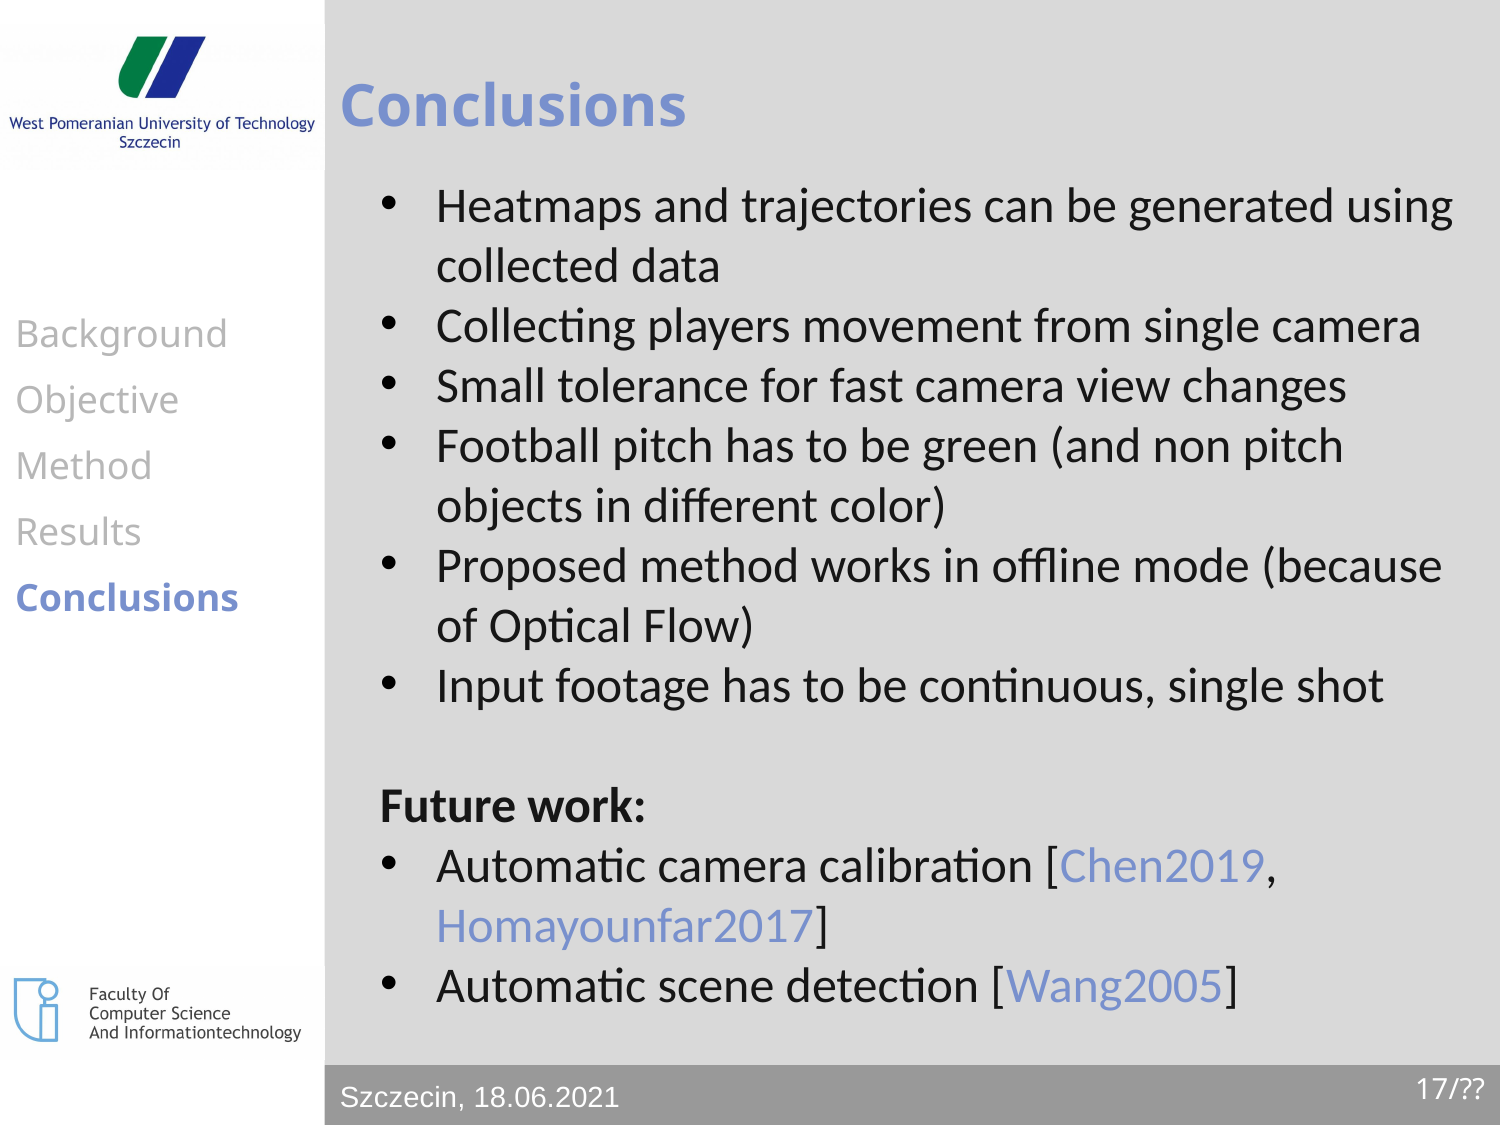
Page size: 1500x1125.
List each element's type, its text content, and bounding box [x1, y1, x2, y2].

slide_number 17/?? [1342, 1047, 1500, 1125]
text_box Heatmaps and trajectories can be generated using collected data Collecting players movement from single camera Small tolerance for fast camera view changes Football pitch has to be green (and non pitch objects in different color) Proposed method works in offline mode (because of Optical Flow) Input footage has to be continuous, single shot Future work: Automatic camera calibration [Chen2019, Homayounfar2017] Automatic scene detection [Wang2005] [346, 157, 1481, 769]
title Conclusions [324, 0, 1500, 207]
picture [0, 966, 325, 1060]
subtitle Background Objective Method Results Conclusions [0, 295, 325, 880]
picture [0, 24, 324, 170]
